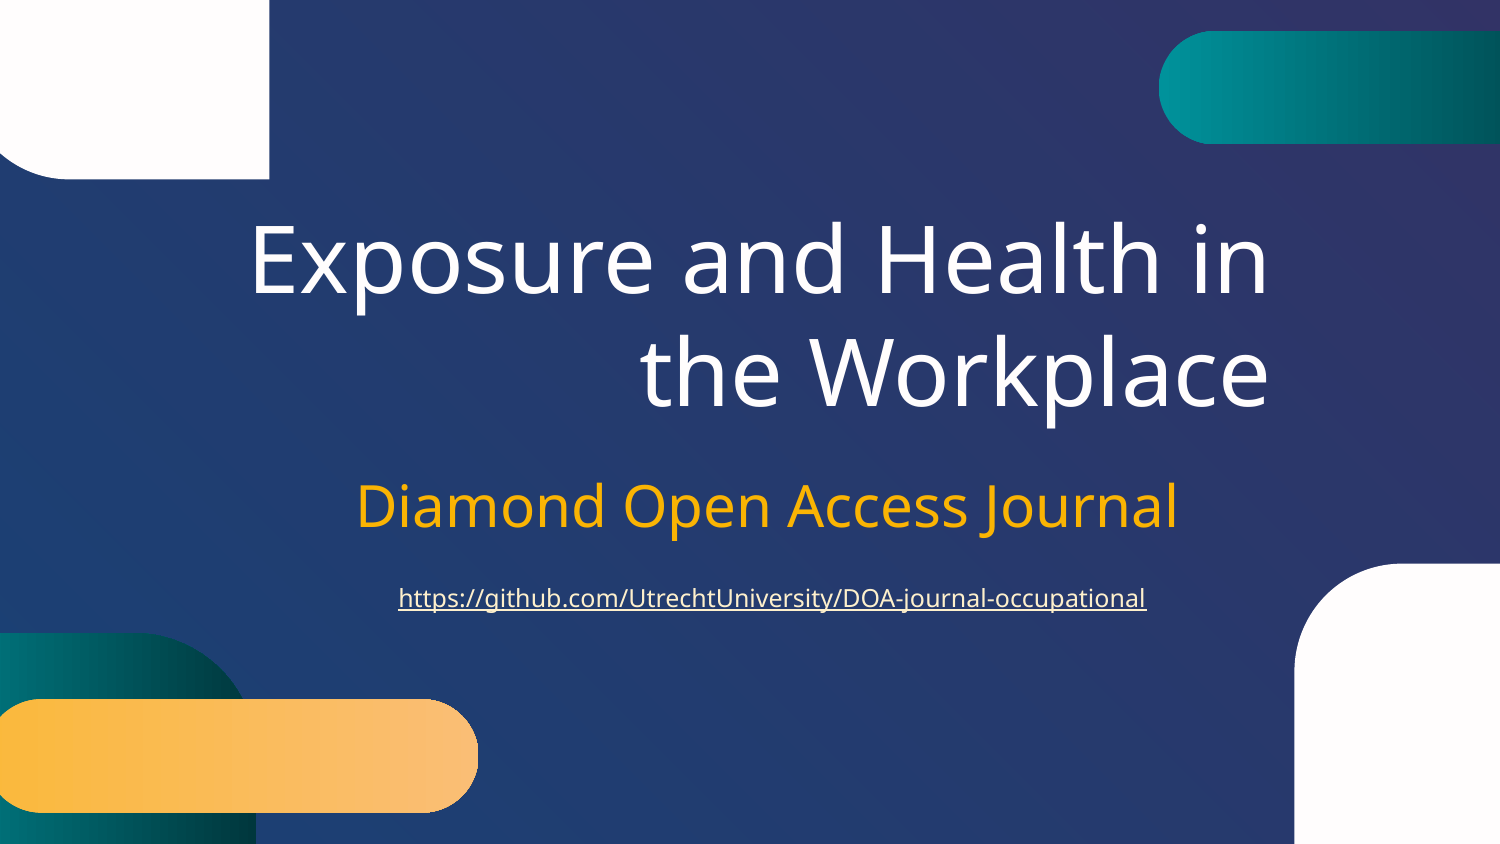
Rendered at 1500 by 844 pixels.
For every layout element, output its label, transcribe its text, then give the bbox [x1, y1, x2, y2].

text_box Exposure and Health in the Workplace [144, 168, 1287, 458]
subtitle https://github.com/UtrechtUniversity/DOA-journal-occupational [358, 573, 1265, 626]
title Diamond Open Access Journal [210, 433, 1325, 574]
